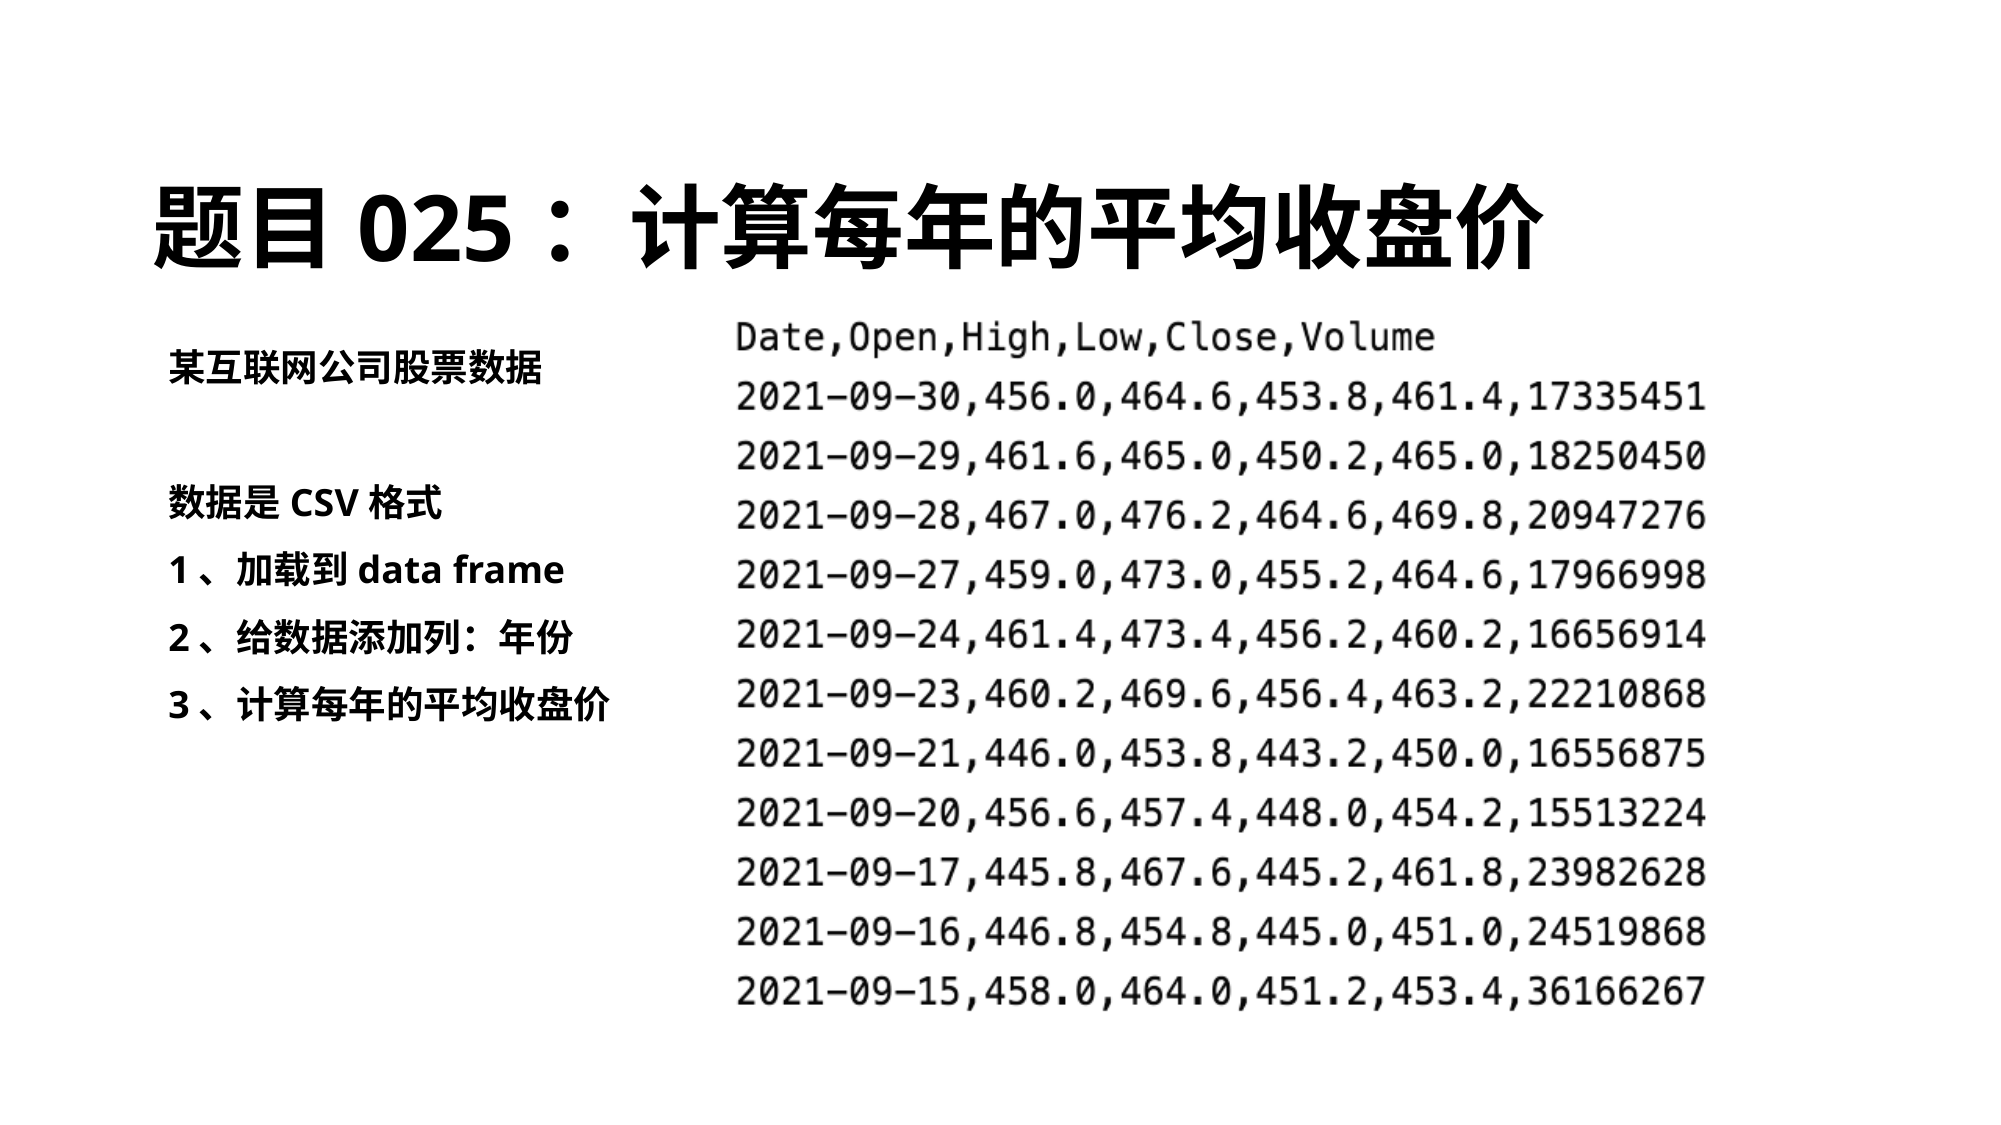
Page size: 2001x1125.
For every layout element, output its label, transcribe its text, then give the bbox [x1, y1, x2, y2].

text_box 某互联网公司股票数据 数据是CSV格式 1、加载到data frame 2、给数据添加列：年份 3、计算每年的平均收盘价 [153, 313, 683, 734]
picture [723, 313, 1740, 1019]
title 题目025：计算每年的平均收盘价 [137, 123, 1863, 341]
